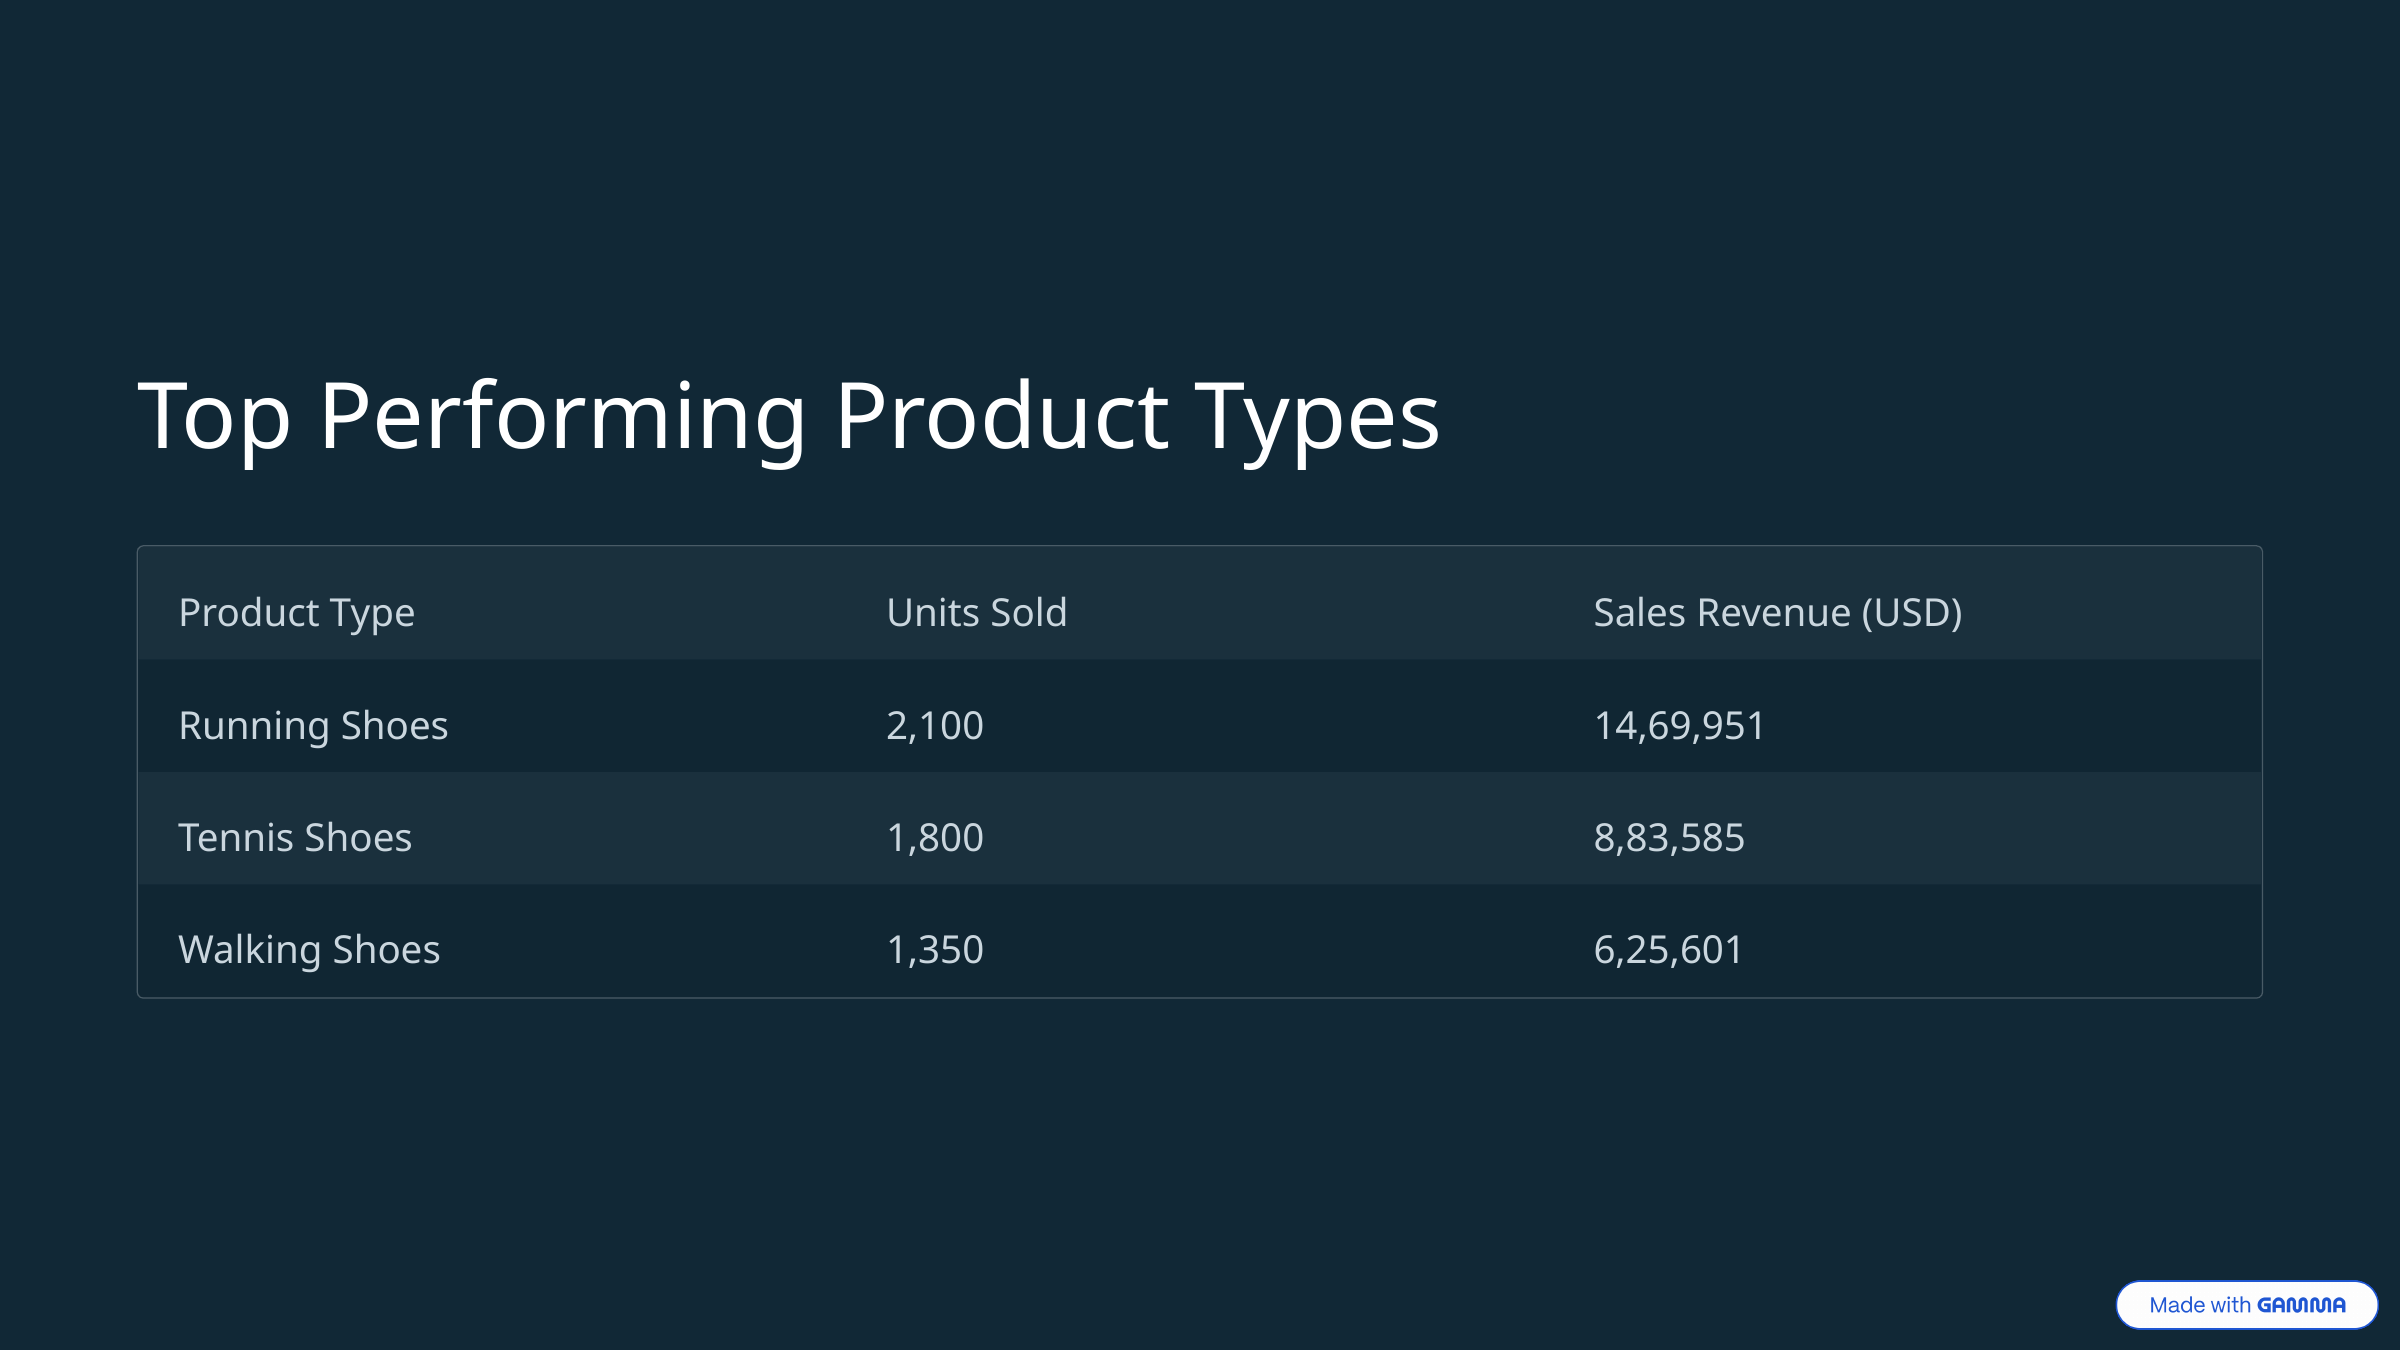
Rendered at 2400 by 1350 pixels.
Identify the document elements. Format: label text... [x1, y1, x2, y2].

text_box [138, 884, 2261, 997]
text_box Product Type [178, 571, 807, 635]
text_box [138, 771, 2261, 884]
text_box 1,350 [886, 909, 1514, 972]
text_box Running Shoes [178, 684, 807, 748]
text_box Sales Revenue (USD) [1593, 571, 2222, 635]
text_box Top Performing Product Types [137, 351, 1799, 468]
text_box 1,800 [886, 796, 1514, 860]
text_box Units Sold [886, 571, 1514, 635]
text_box 6,25,601 [1593, 909, 2222, 972]
text_box 8,83,585 [1593, 796, 2222, 860]
text_box [138, 659, 2261, 771]
text_box [138, 547, 2261, 659]
picture [2106, 1271, 2389, 1339]
text_box Walking Shoes [178, 909, 807, 972]
text_box 14,69,951 [1593, 684, 2222, 748]
text_box 2,100 [886, 684, 1514, 748]
text_box Tennis Shoes [178, 796, 807, 860]
